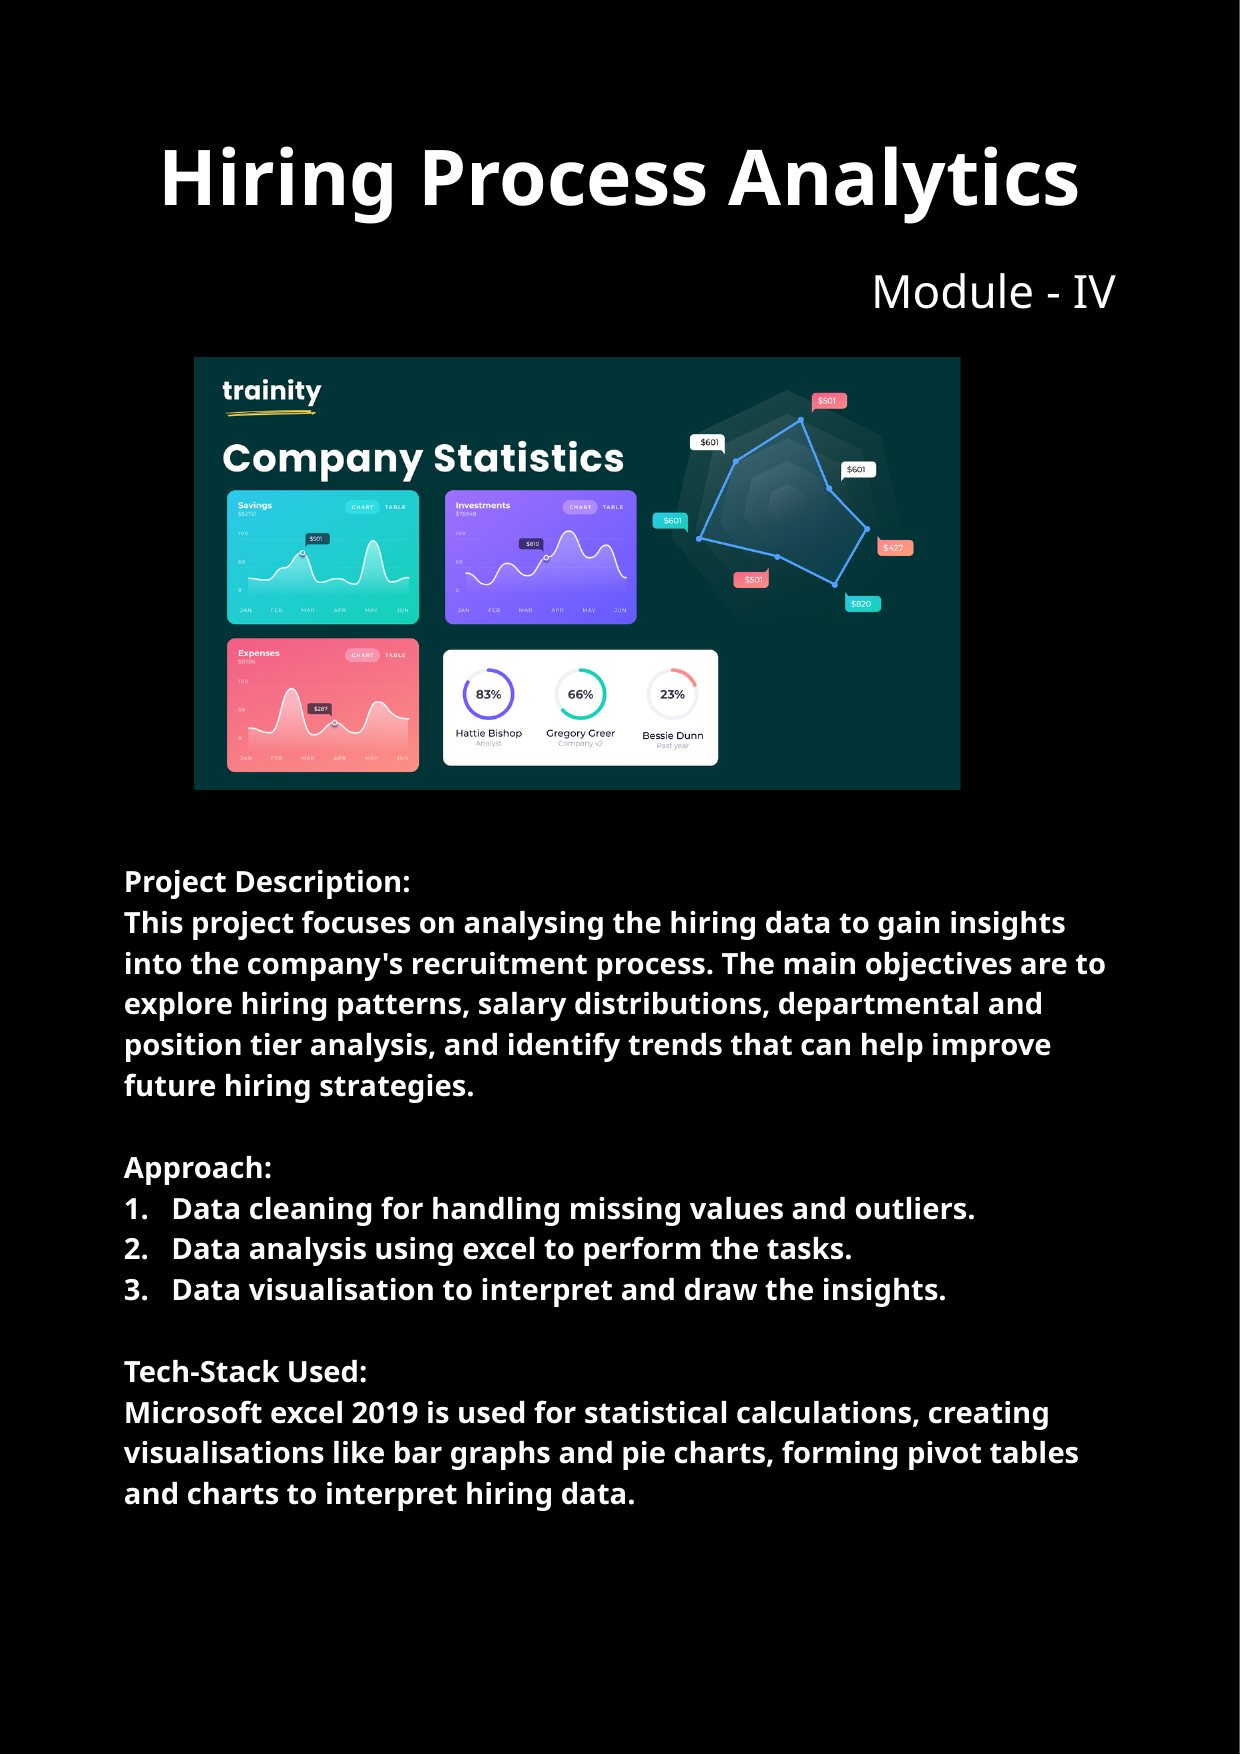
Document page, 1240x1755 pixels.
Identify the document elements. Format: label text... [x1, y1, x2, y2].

text_box Hiring Process Analytics [123, 113, 1117, 221]
text_box Project Description: This project focuses on analysing the hiring data to gain insights into the company's recruitment process. The main objectives are to explore hiring patterns, salary distributions, departmental and position tier analysis, and identify trends that can help improve future hiring strategies. Approach: 1. Data cleaning for handling missing values and outliers. 2. Data analysis using excel to perform the tasks. 3. Data visualisation to interpret and draw the insights. Tech-Stack Used: Microsoft excel 2019 is used for statistical calculations, creating visualisations like bar graphs and pie charts, forming pivot tables and charts to interpret hiring data. [123, 857, 1117, 1552]
text_box [194, 357, 961, 790]
text_box Module - IV [123, 253, 1117, 318]
